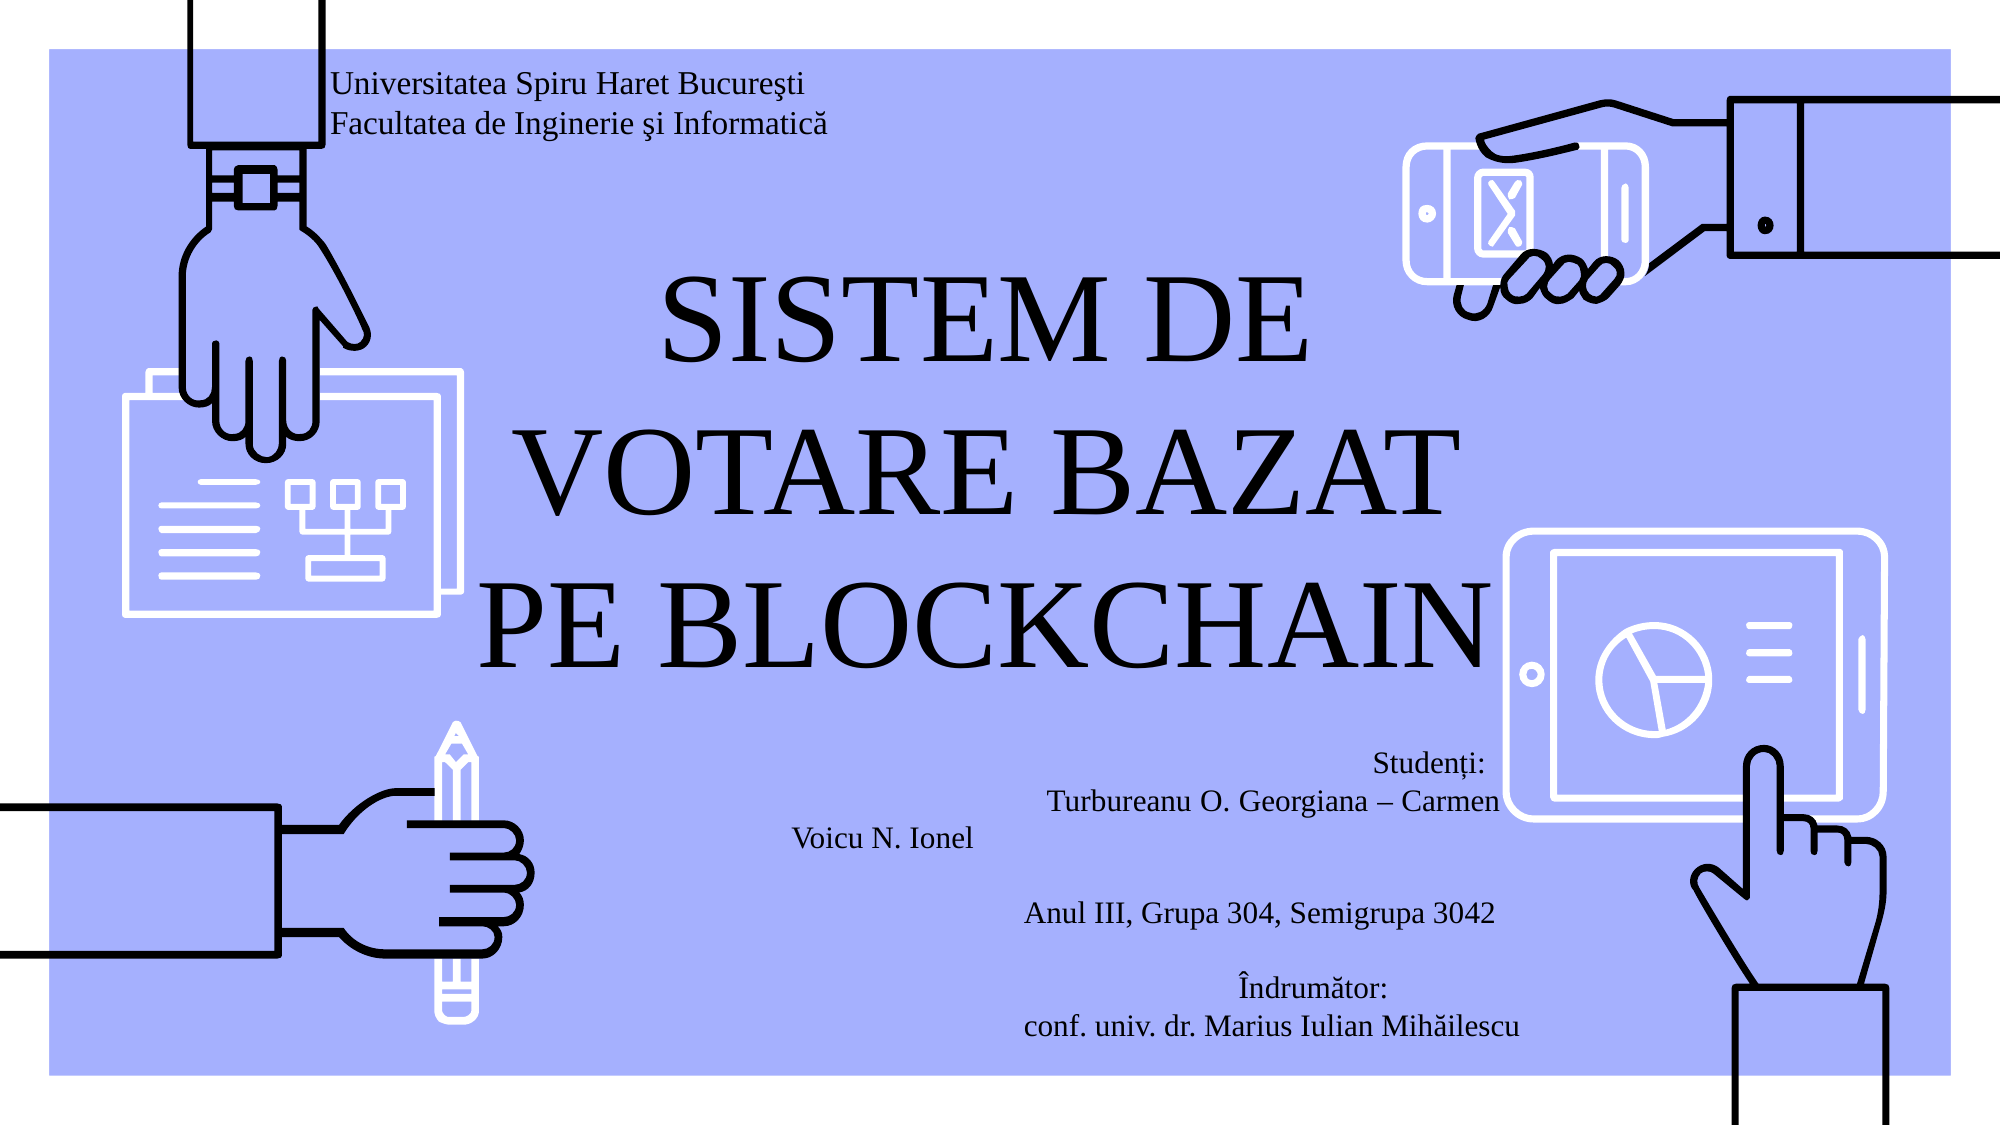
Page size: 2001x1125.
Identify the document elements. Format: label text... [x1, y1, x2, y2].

title SISTEM DE VOTARE BAZAT PE BLOCKCHAIN [449, 336, 1522, 591]
text_box Universitatea Spiru Haret Bucureşti Facultatea de Inginerie şi Informatică [315, 54, 860, 149]
text_box Studenți: Turbureanu O. Georgiana – Carmen Voicu N. Ionel Anul III, Grupa 304, Semigrupa 3042 Îndrumător: conf. univ. dr. Marius Iulian Mihăilescu [776, 735, 1777, 1050]
